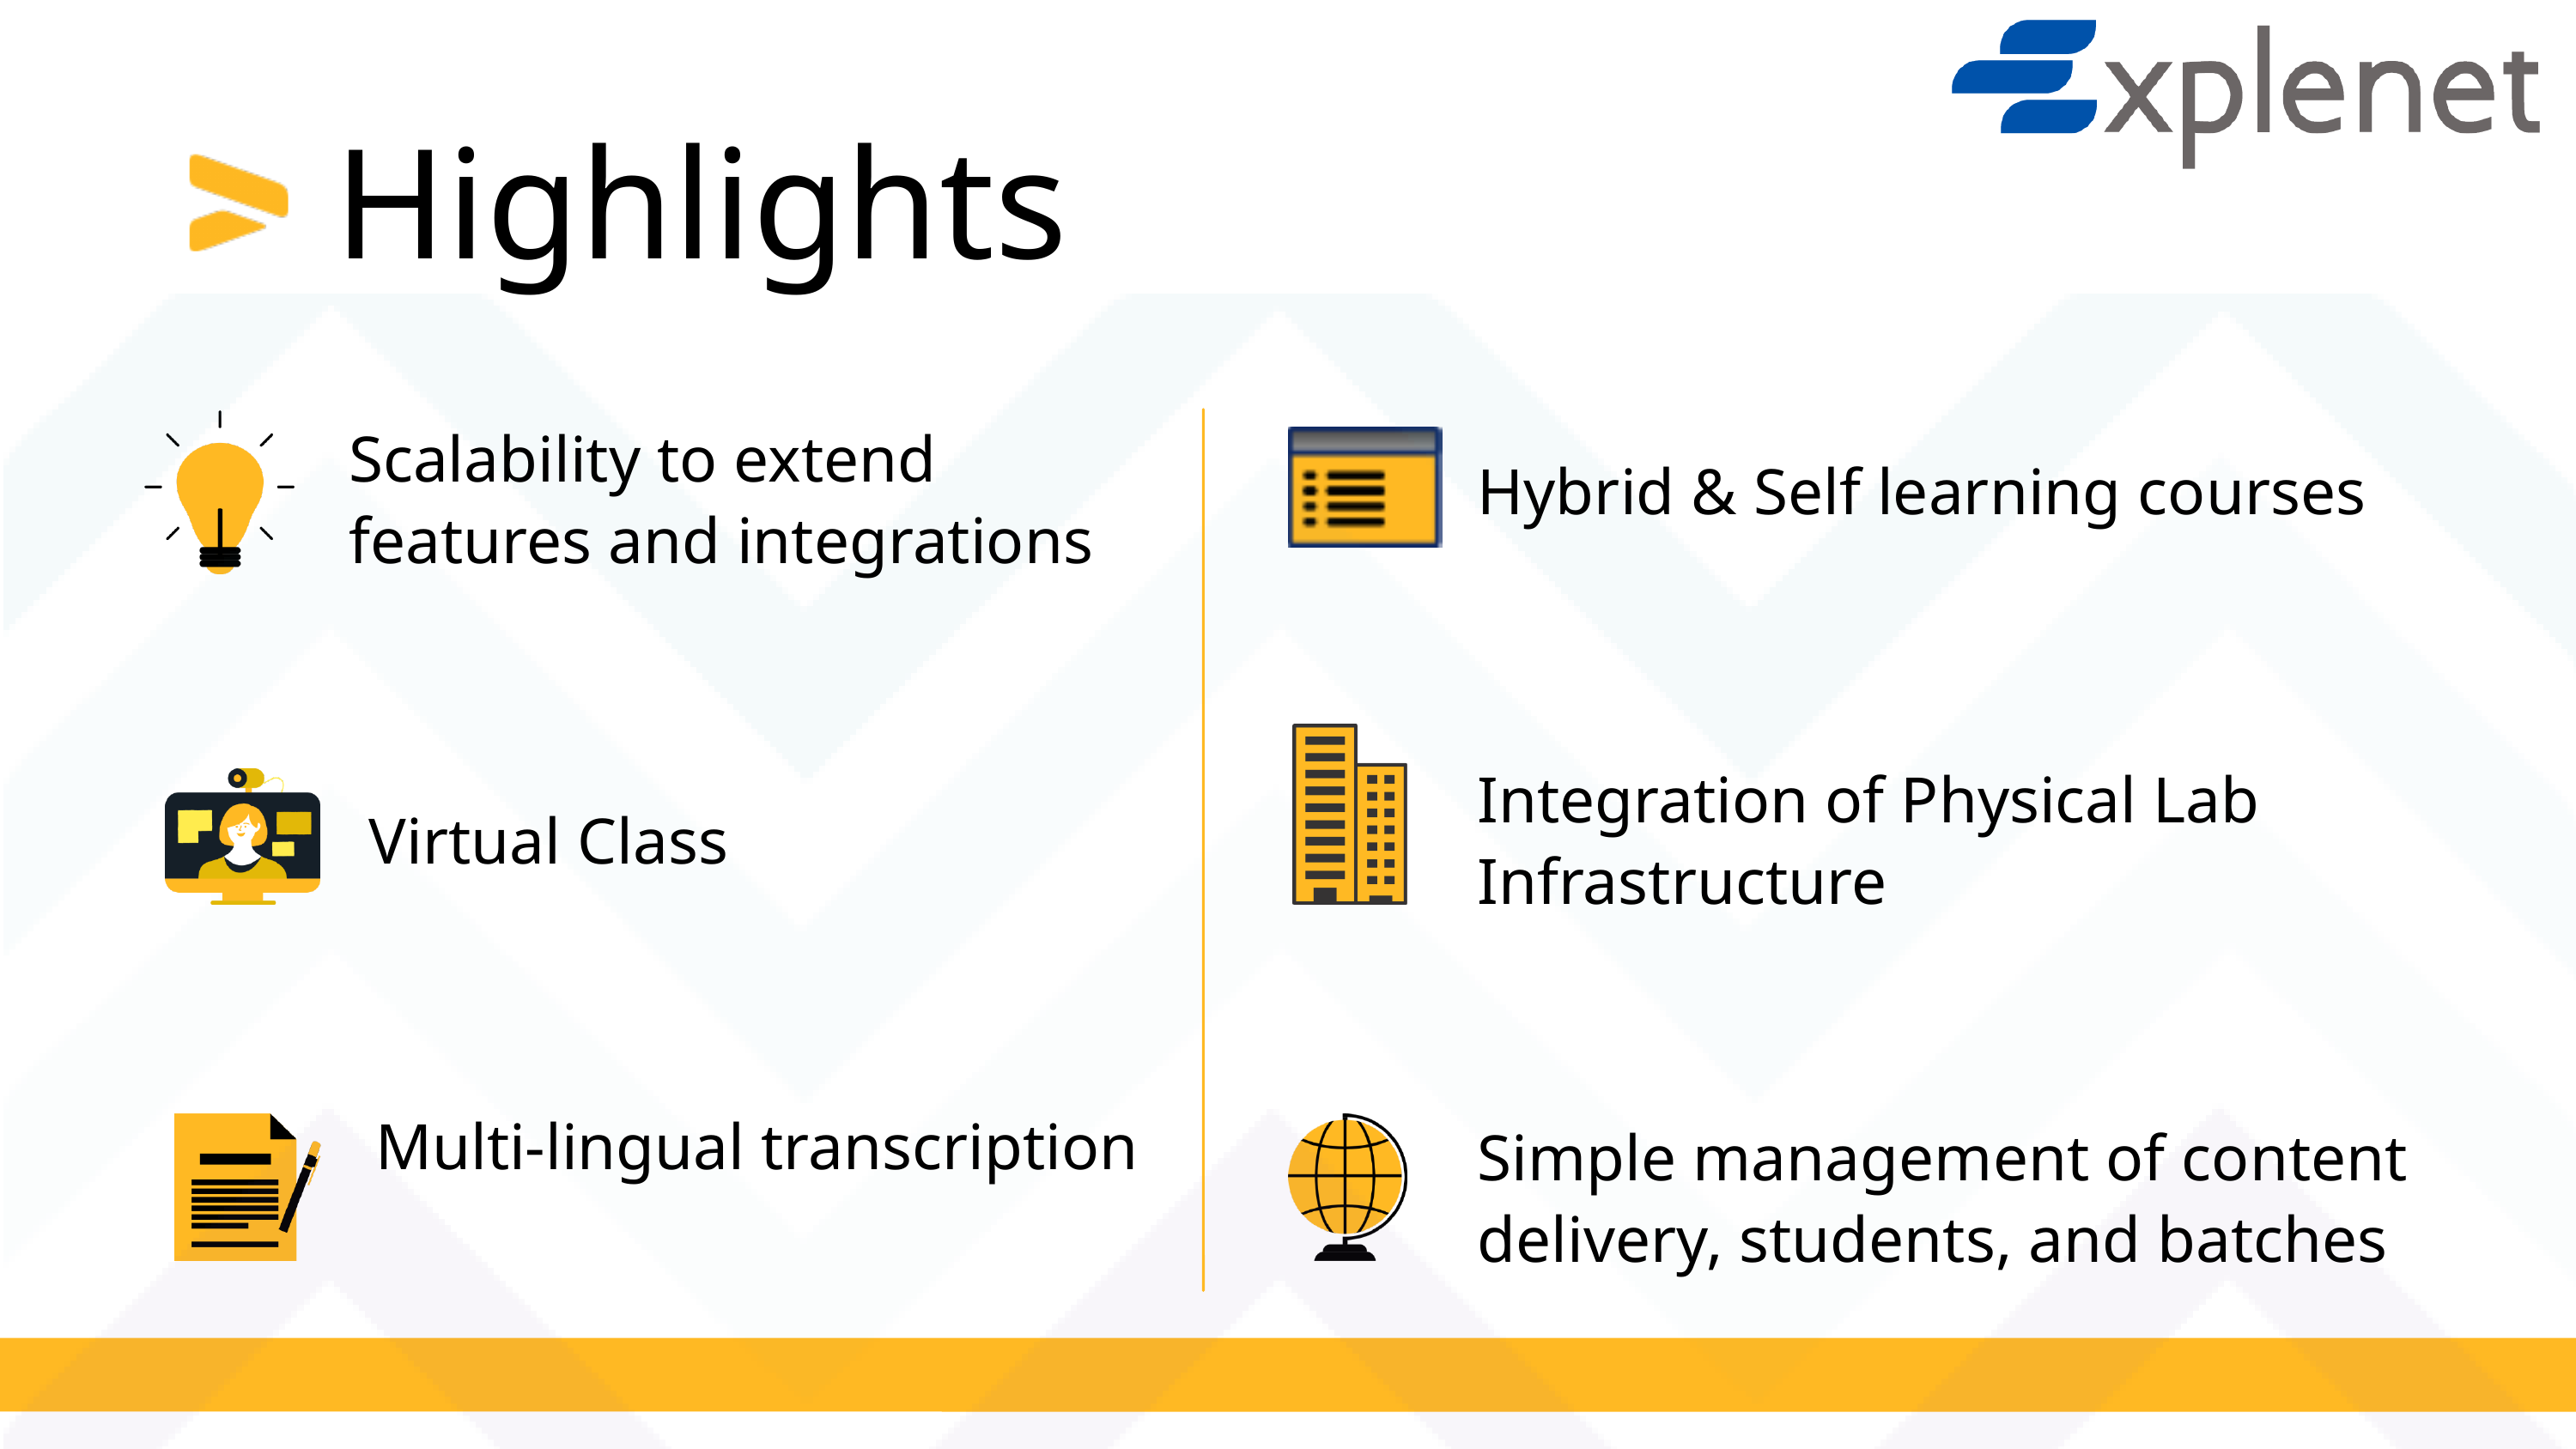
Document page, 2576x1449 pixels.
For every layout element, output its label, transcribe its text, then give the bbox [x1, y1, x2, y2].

picture [3, 294, 2576, 1449]
text_box Highlights [334, 122, 1147, 290]
picture [190, 153, 288, 252]
picture [1952, 20, 2540, 169]
